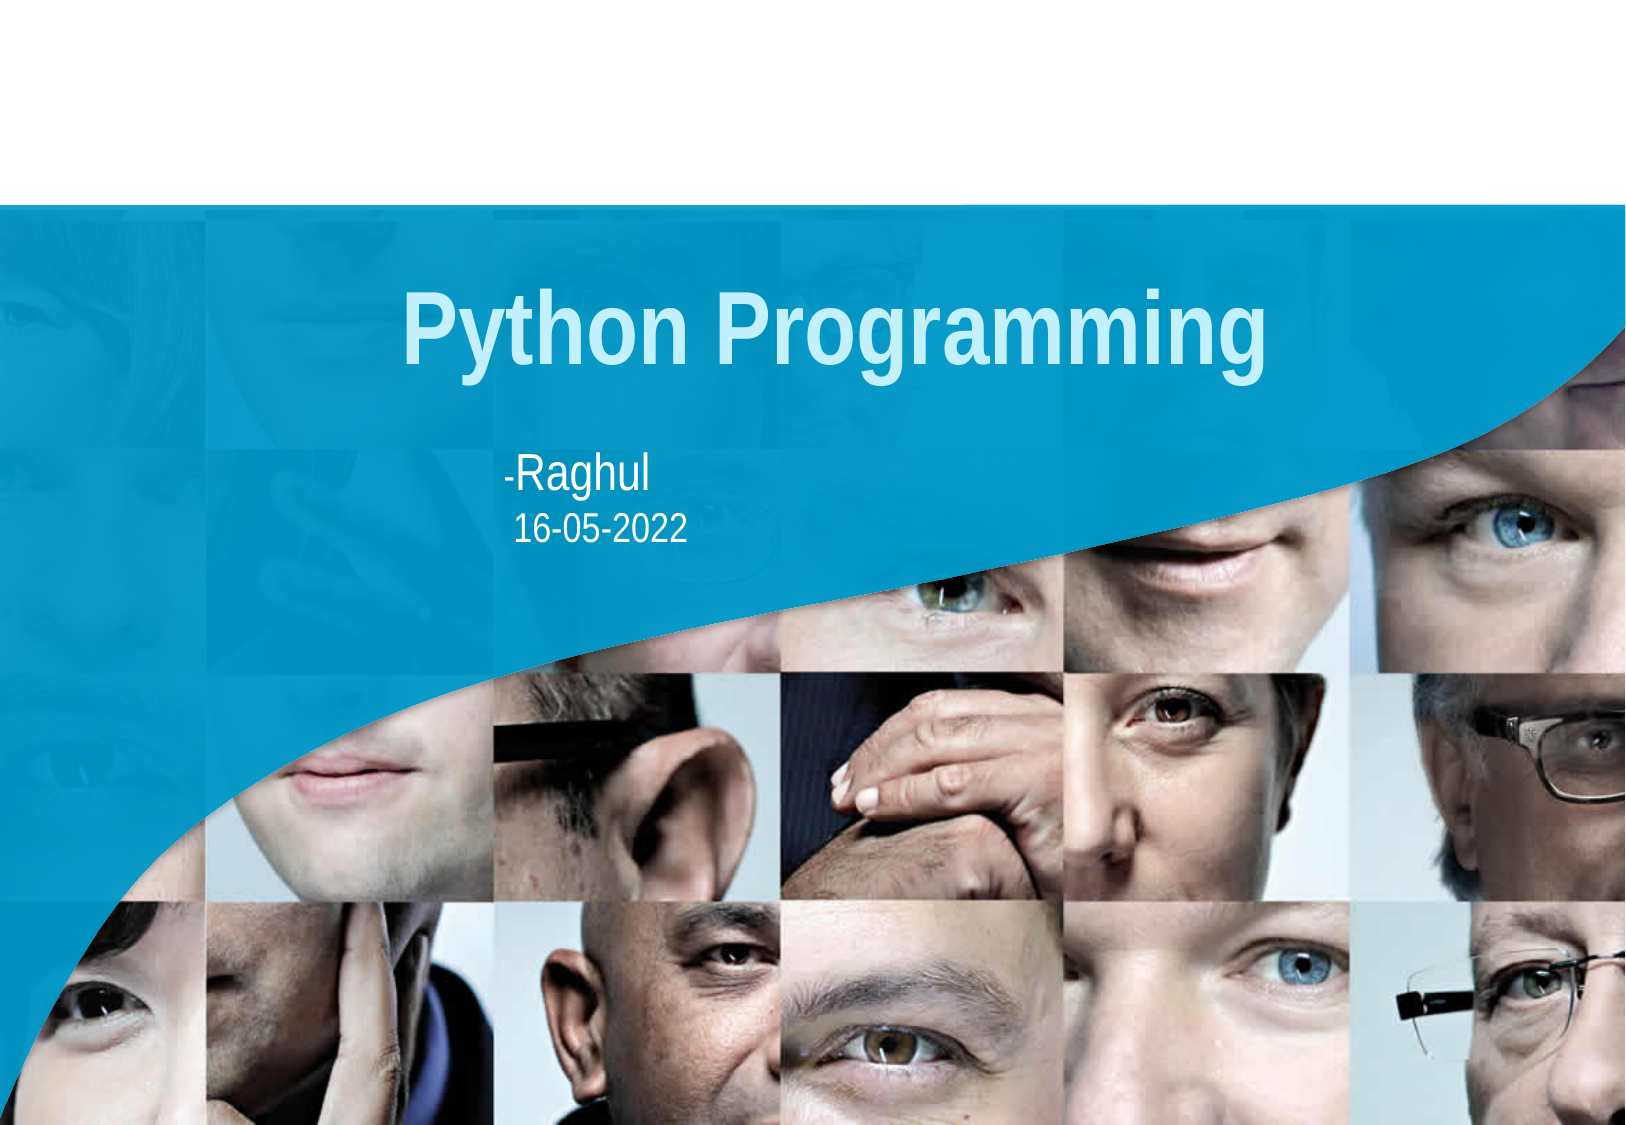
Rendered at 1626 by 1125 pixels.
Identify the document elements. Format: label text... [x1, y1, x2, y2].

picture [0, 452, 1625, 1125]
subtitle -Raghul 16-05-2022 [0, 452, 1439, 693]
title Python Programming [0, 203, 1625, 452]
